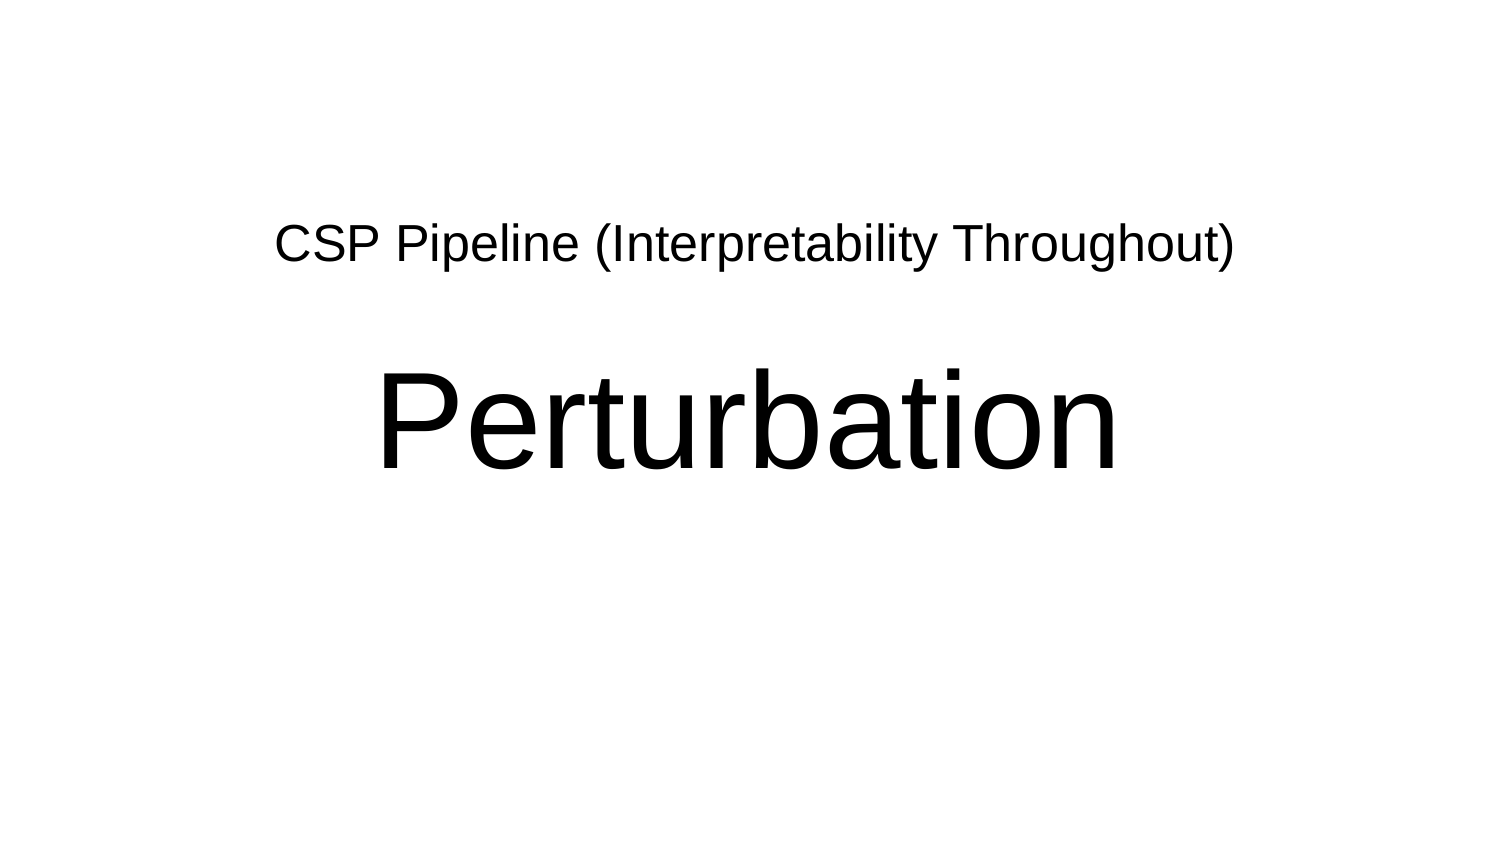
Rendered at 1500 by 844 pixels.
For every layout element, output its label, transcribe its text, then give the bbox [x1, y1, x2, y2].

text_box Perturbation [358, 323, 1142, 504]
text_box CSP Pipeline (Interpretability Throughout) [259, 201, 1280, 279]
